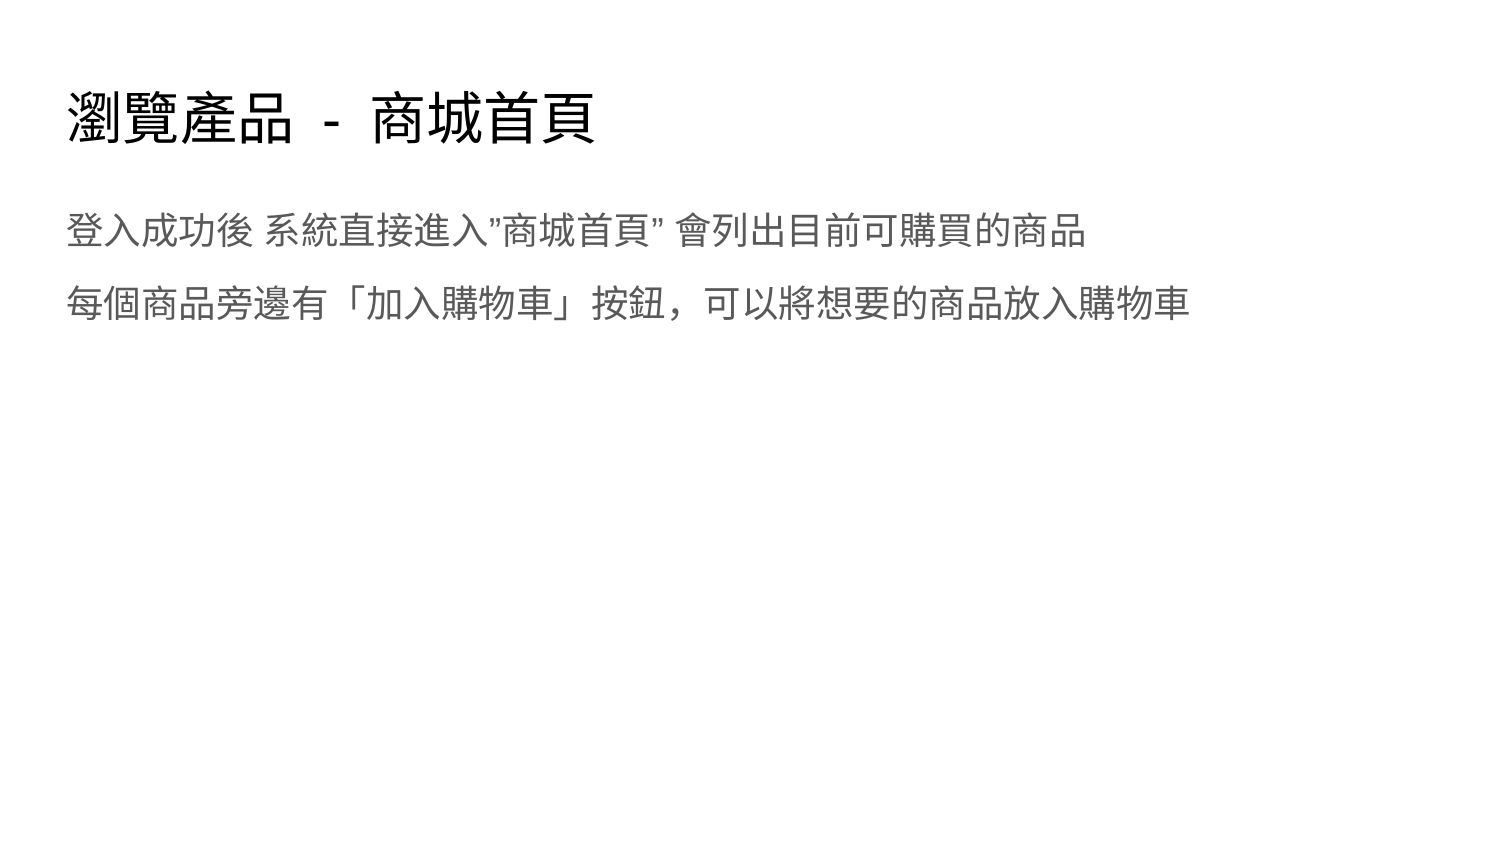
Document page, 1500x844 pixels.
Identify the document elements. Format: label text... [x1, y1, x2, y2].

list 登入成功後 系統直接進入”商城首頁” 會列出目前可購買的商品 每個商品旁邊有「加入購物車」按鈕，可以將想要的商品放入購物車 [51, 189, 1449, 750]
title 瀏覽產品 - 商城首頁 [51, 72, 1449, 167]
